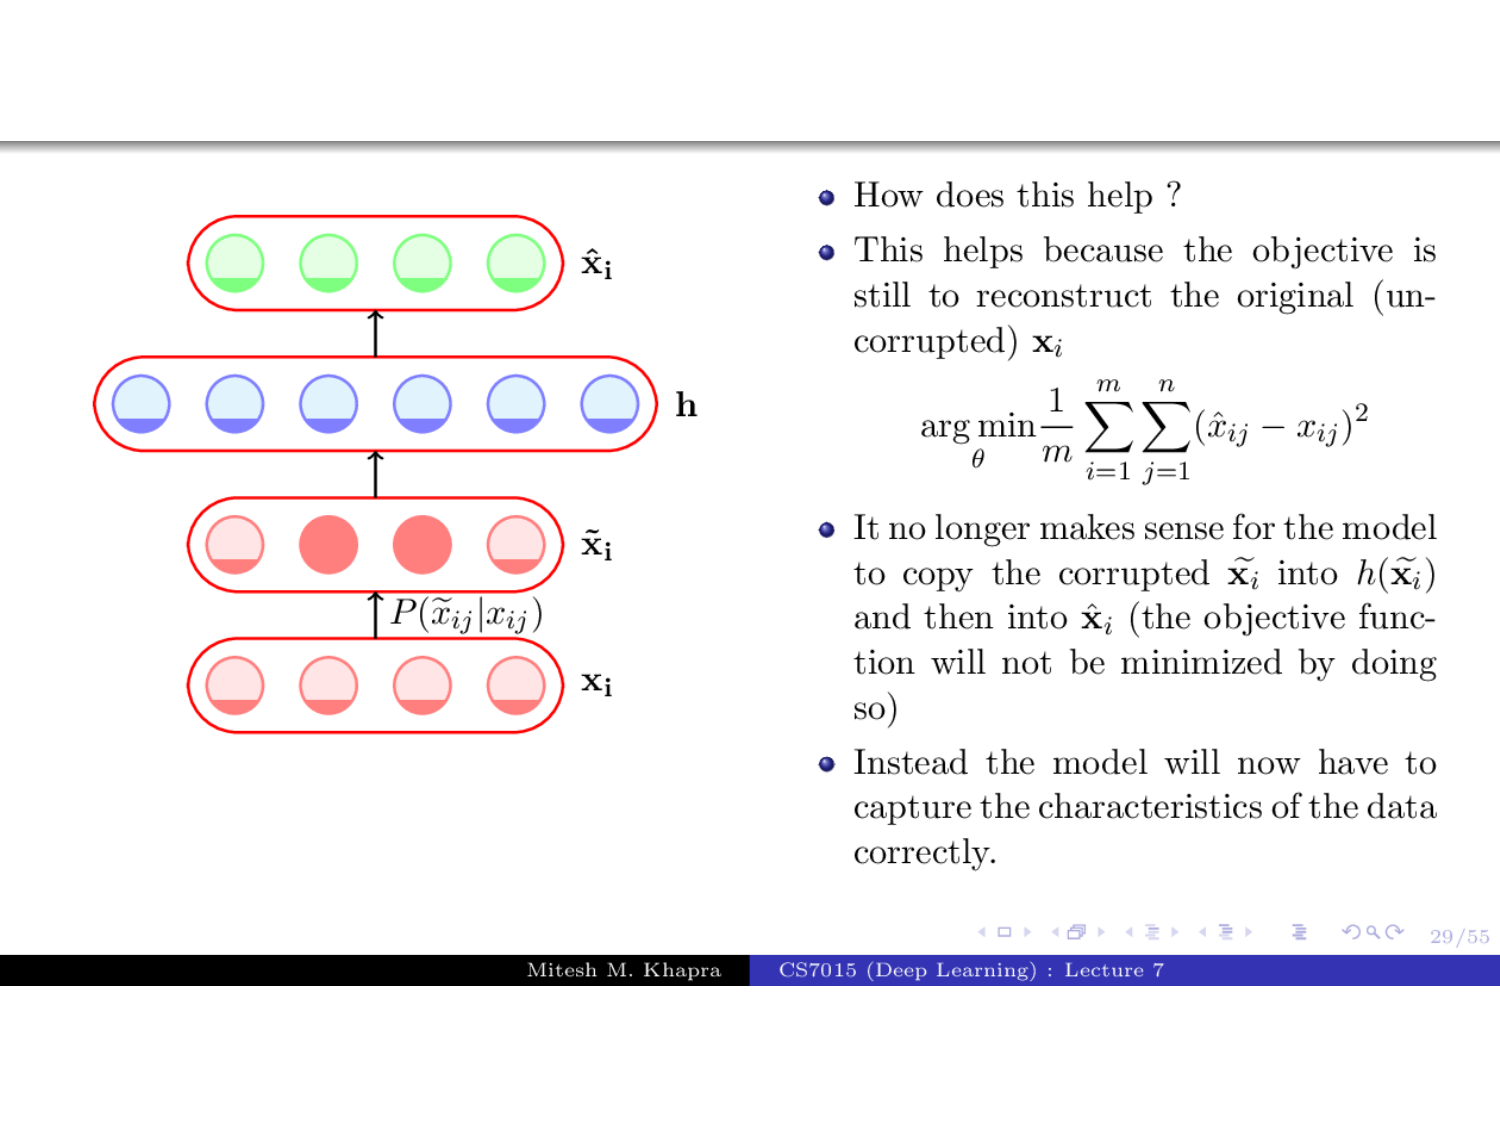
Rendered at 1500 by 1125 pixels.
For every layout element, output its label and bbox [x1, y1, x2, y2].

picture [0, 141, 1500, 986]
